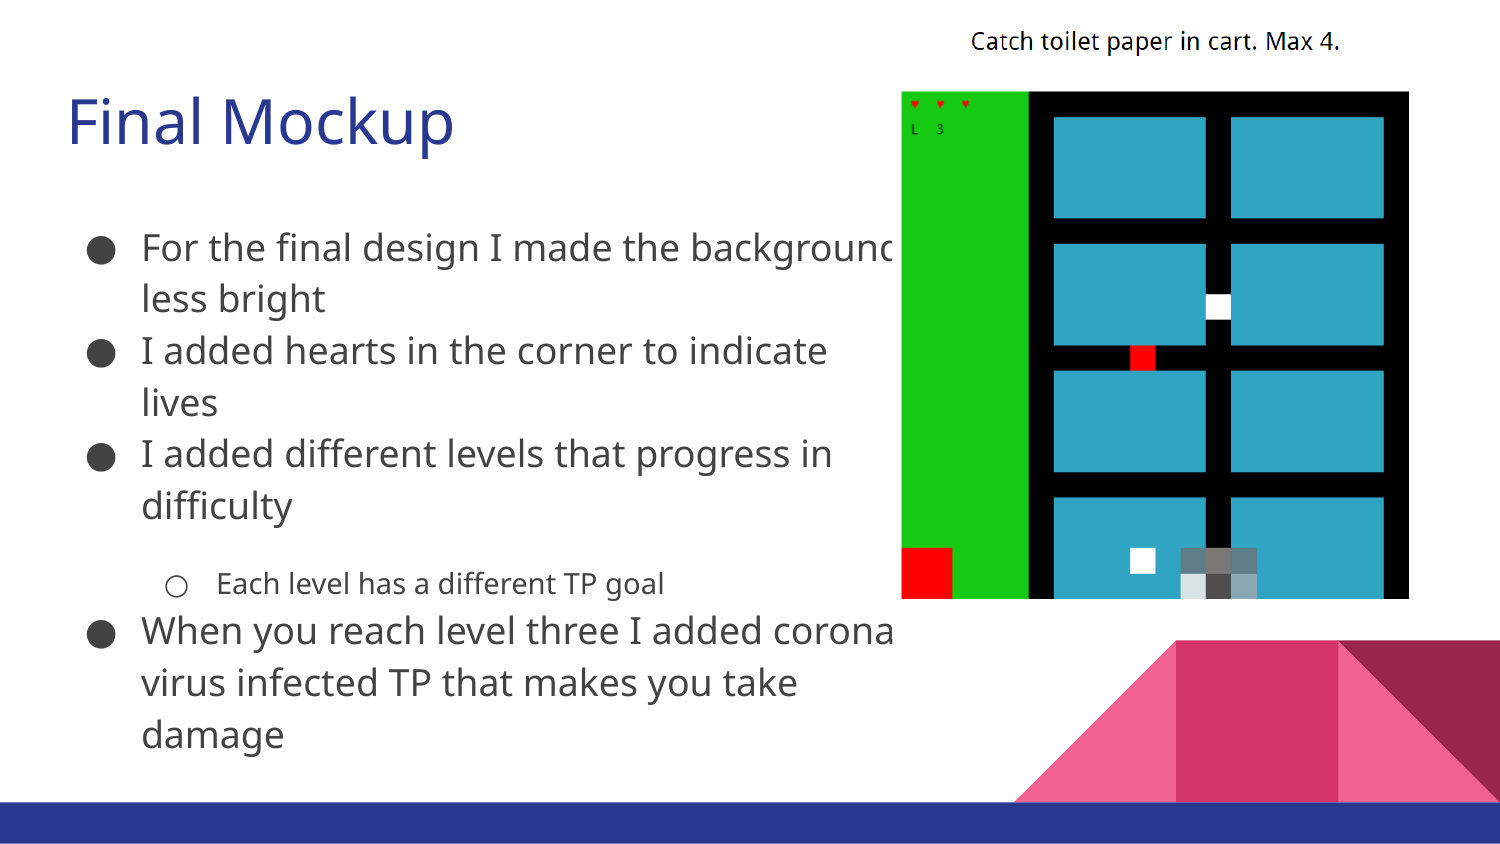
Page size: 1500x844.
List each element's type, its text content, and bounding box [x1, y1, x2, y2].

picture [891, 18, 1469, 639]
title Final Mockup [51, 67, 886, 167]
list For the final design I made the background less bright I added hearts in the corner to indicate lives I added different levels that progress in difficulty Each level has a different TP goal When you reach level three I added corona virus infected TP that makes you take damage [51, 201, 920, 750]
